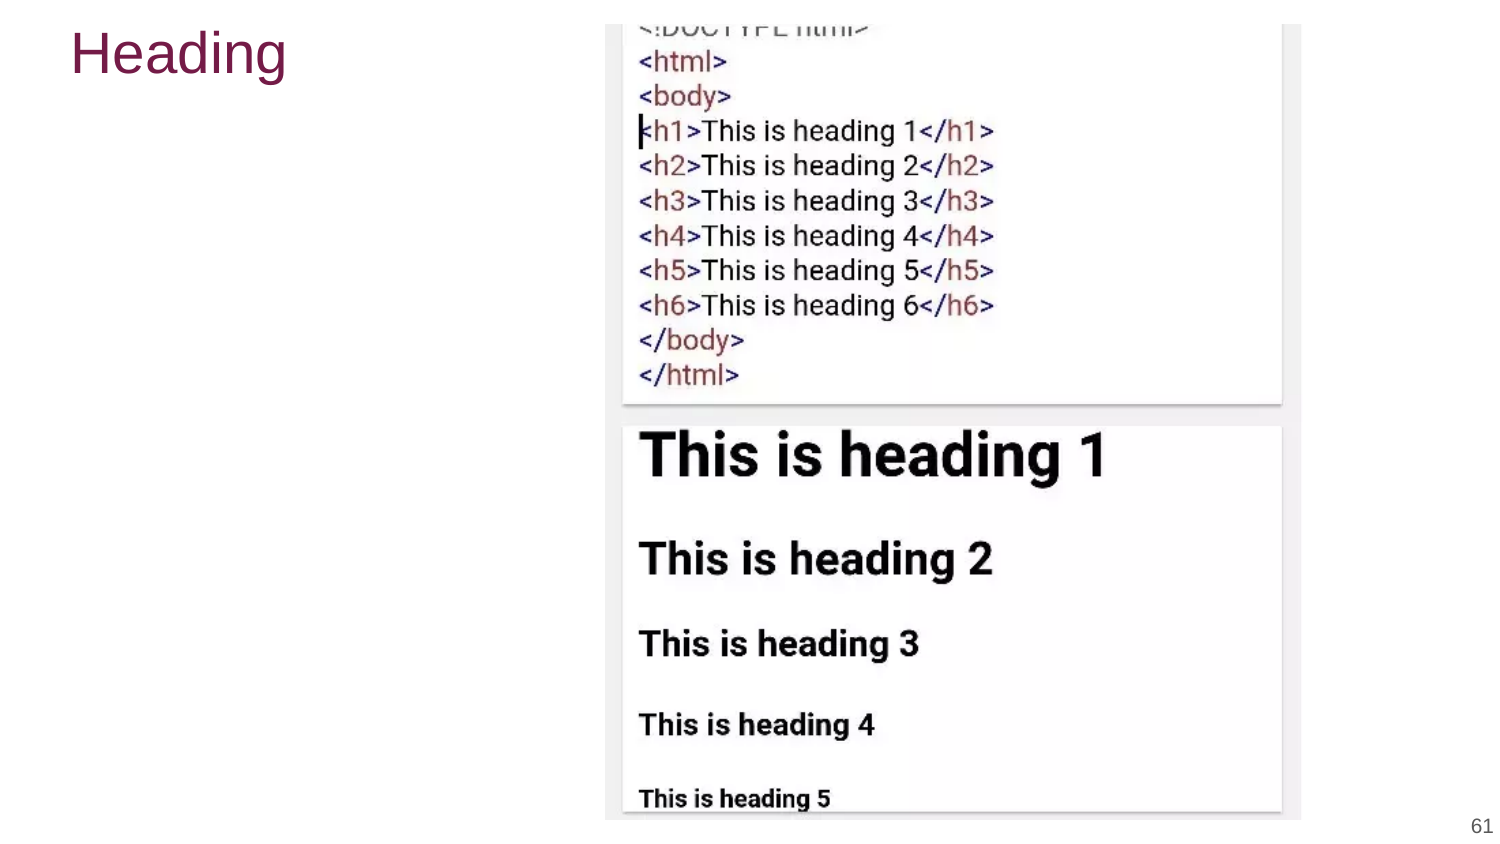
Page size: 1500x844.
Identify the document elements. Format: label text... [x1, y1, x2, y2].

picture [604, 24, 1338, 820]
title Heading [70, 28, 599, 132]
slide_number ‹#› [1418, 760, 1494, 838]
